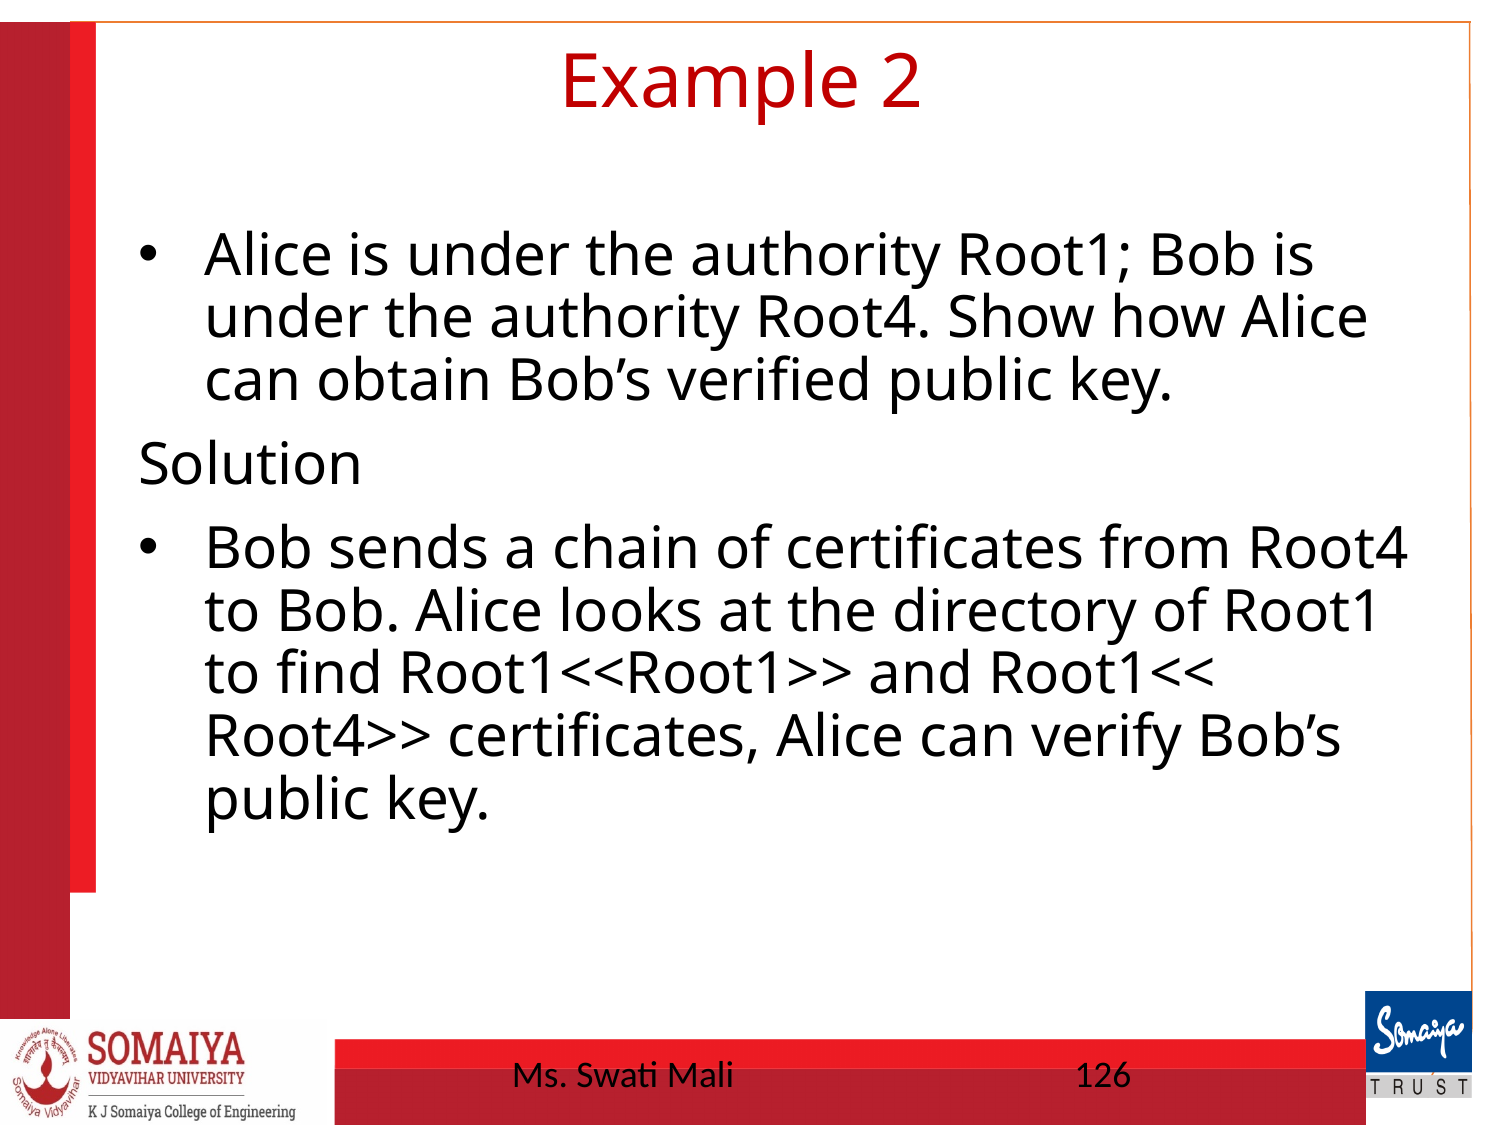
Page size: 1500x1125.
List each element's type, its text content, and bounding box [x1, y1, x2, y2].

picture [0, 22, 327, 1125]
slide_number 126 [1059, 1042, 1397, 1103]
picture [335, 1040, 1365, 1125]
list Alice is under the authority Root1; Bob is under the authority Root4. Show how Alice can obtain Bob’s verified public key. Solution Bob sends a chain of certificates from Root4 to Bob. Alice looks at the directory of Root1 to find Root1<<Root1>> and Root1<< Root4>> certificates, Alice can verify Bob’s public key. [114, 217, 1465, 960]
picture [1365, 991, 1472, 1098]
footer Ms. Swati Mali [496, 1042, 1004, 1103]
title Example 2 [134, 35, 1349, 179]
